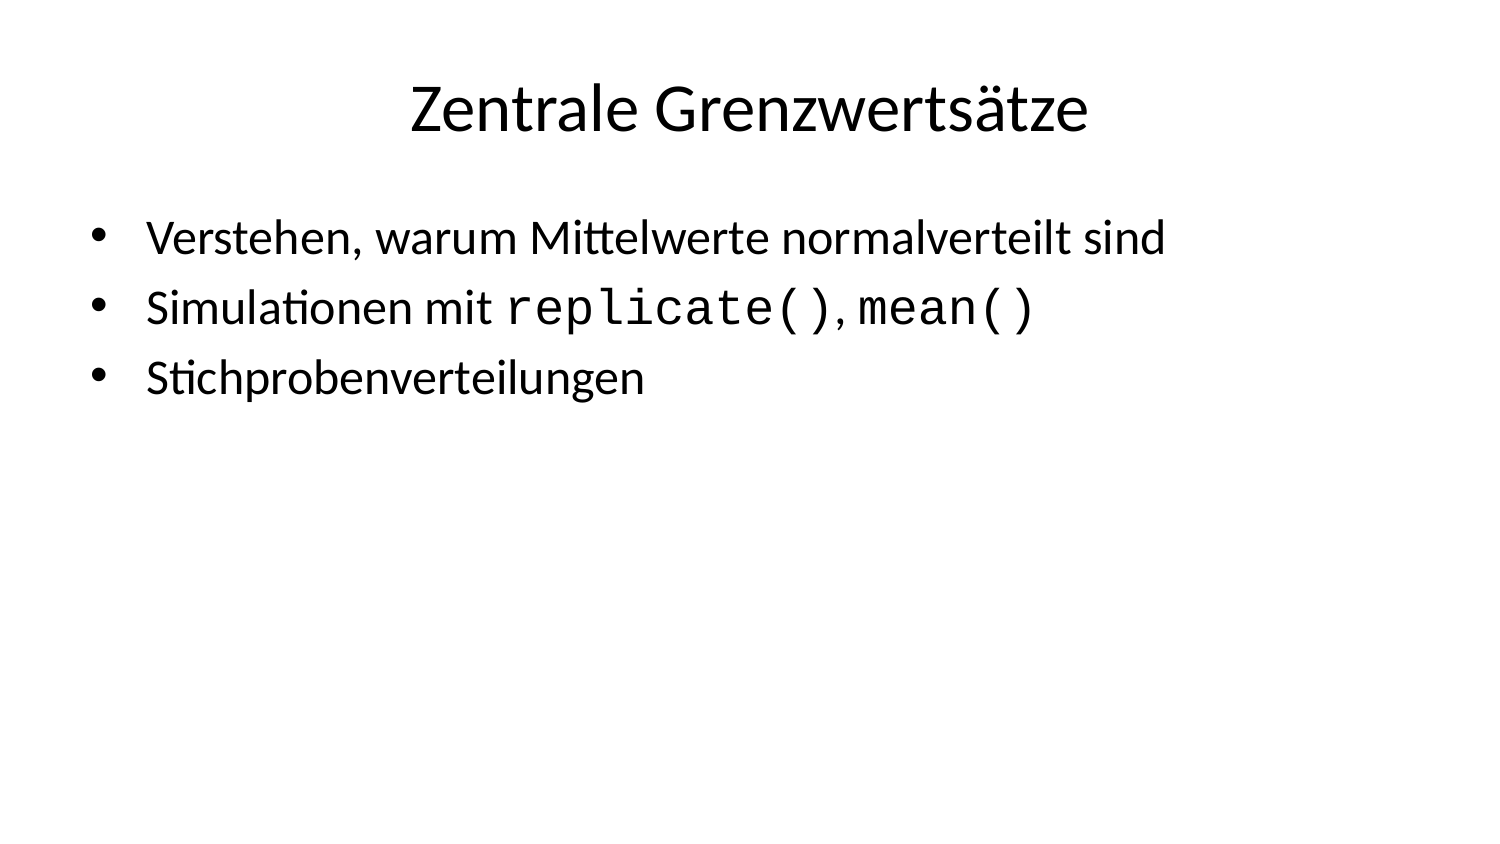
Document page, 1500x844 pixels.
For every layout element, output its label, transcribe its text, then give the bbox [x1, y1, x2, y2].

title Zentrale Grenzwertsätze [75, 33, 1425, 175]
list Verstehen, warum Mittelwerte normalverteilt sind Simulationen mit replicate(), mean() Stichprobenverteilungen [75, 196, 1425, 754]
